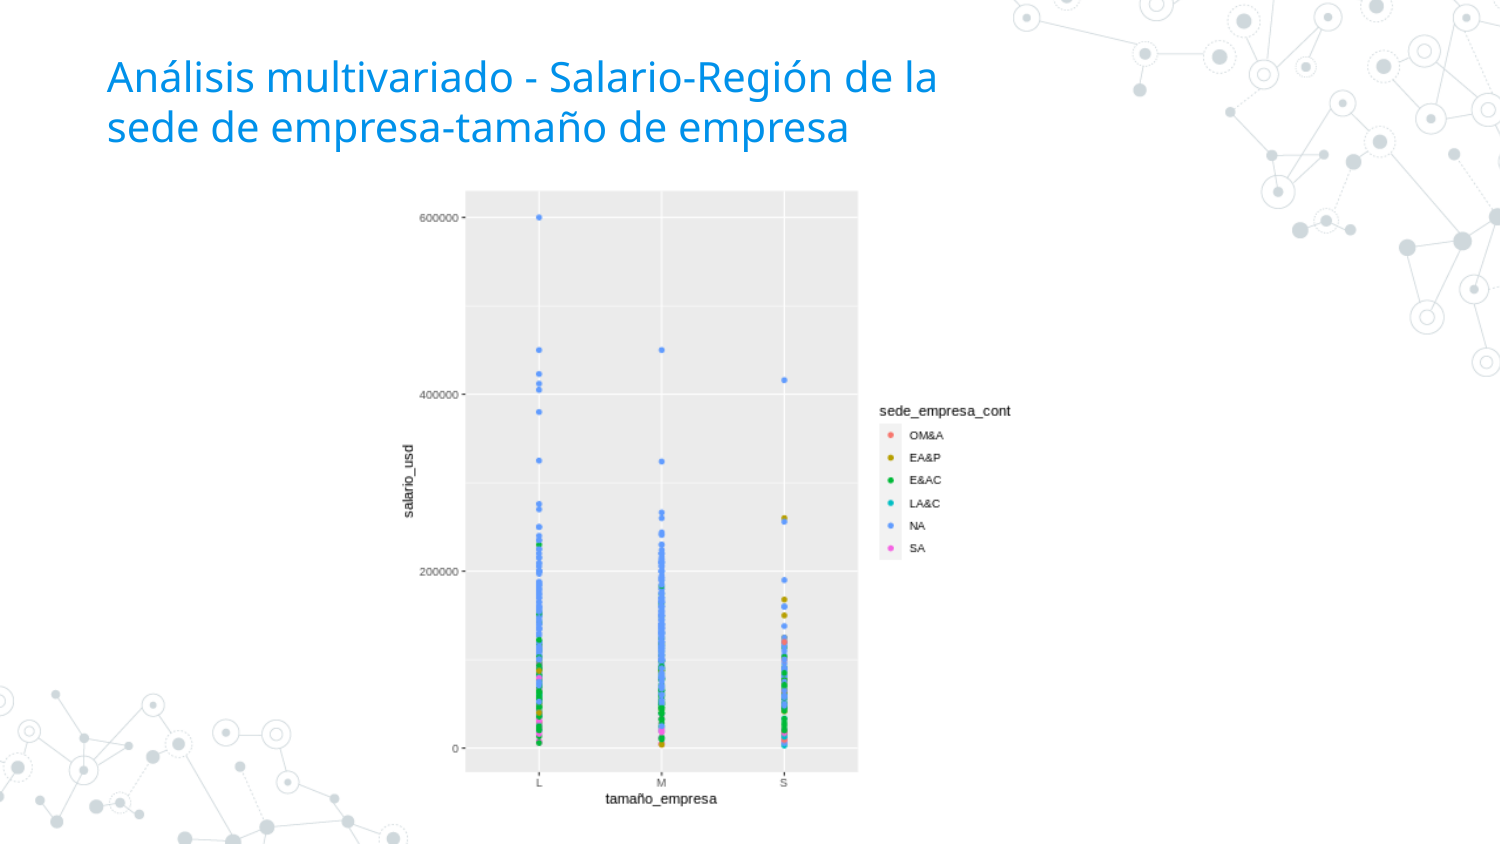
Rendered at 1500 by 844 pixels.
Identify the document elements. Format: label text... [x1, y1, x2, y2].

title Análisis multivariado - Salario-Región de la sede de empresa-tamaño de empresa [91, 50, 1487, 166]
picture [0, 0, 1500, 844]
